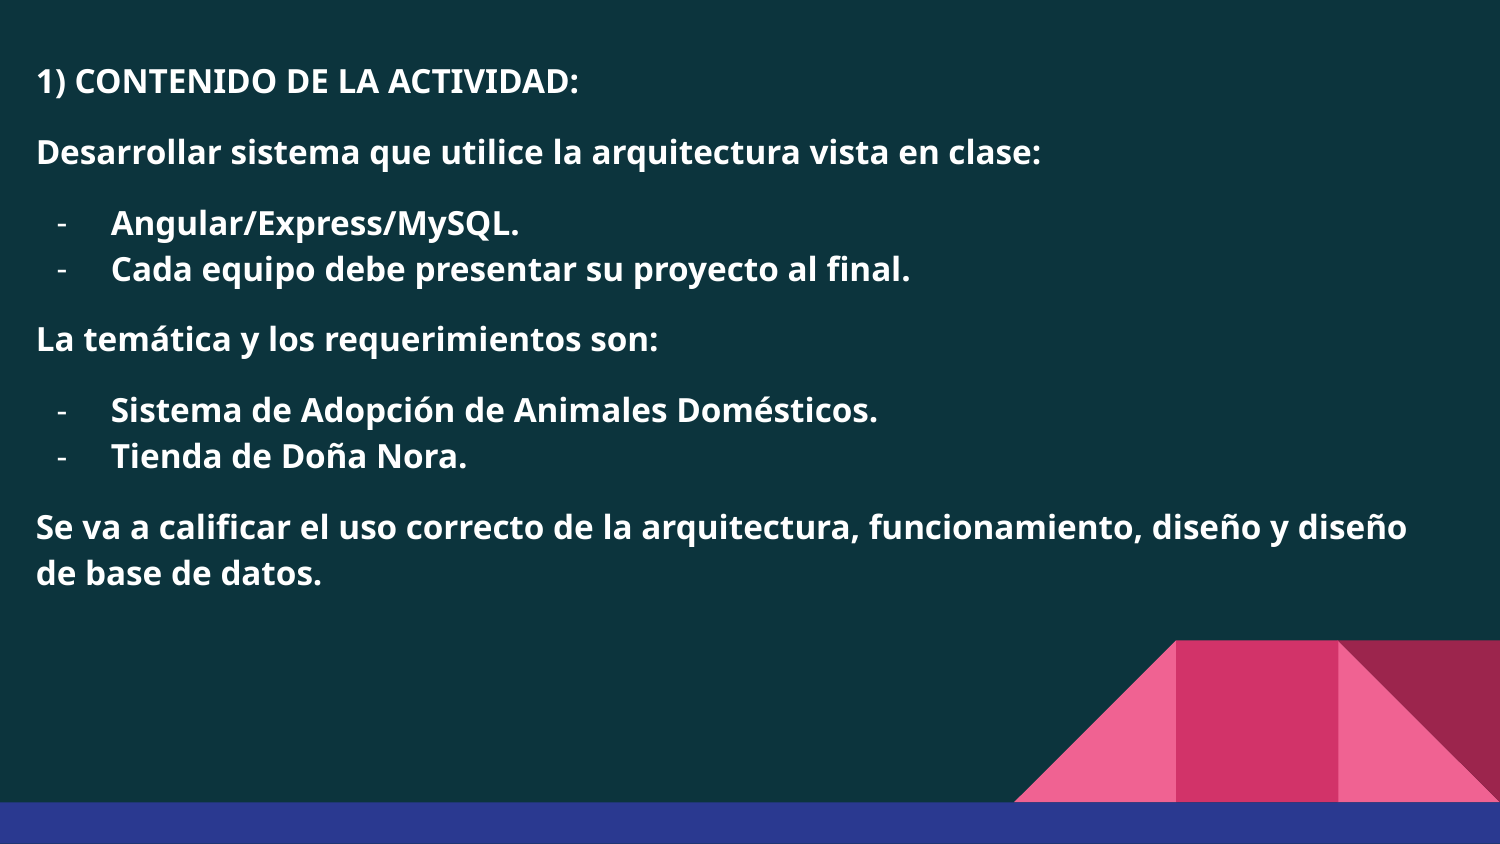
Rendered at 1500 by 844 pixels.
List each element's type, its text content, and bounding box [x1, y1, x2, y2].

list 1) CONTENIDO DE LA ACTIVIDAD: Desarrollar sistema que utilice la arquitectura vista en clase: Angular/Express/MySQL. Cada equipo debe presentar su proyecto al final. La temática y los requerimientos son: Sistema de Adopción de Animales Domésticos. Tienda de Doña Nora. Se va a calificar el uso correcto de la arquitectura, funcionamiento, diseño y diseño de base de datos. [20, 39, 1463, 599]
